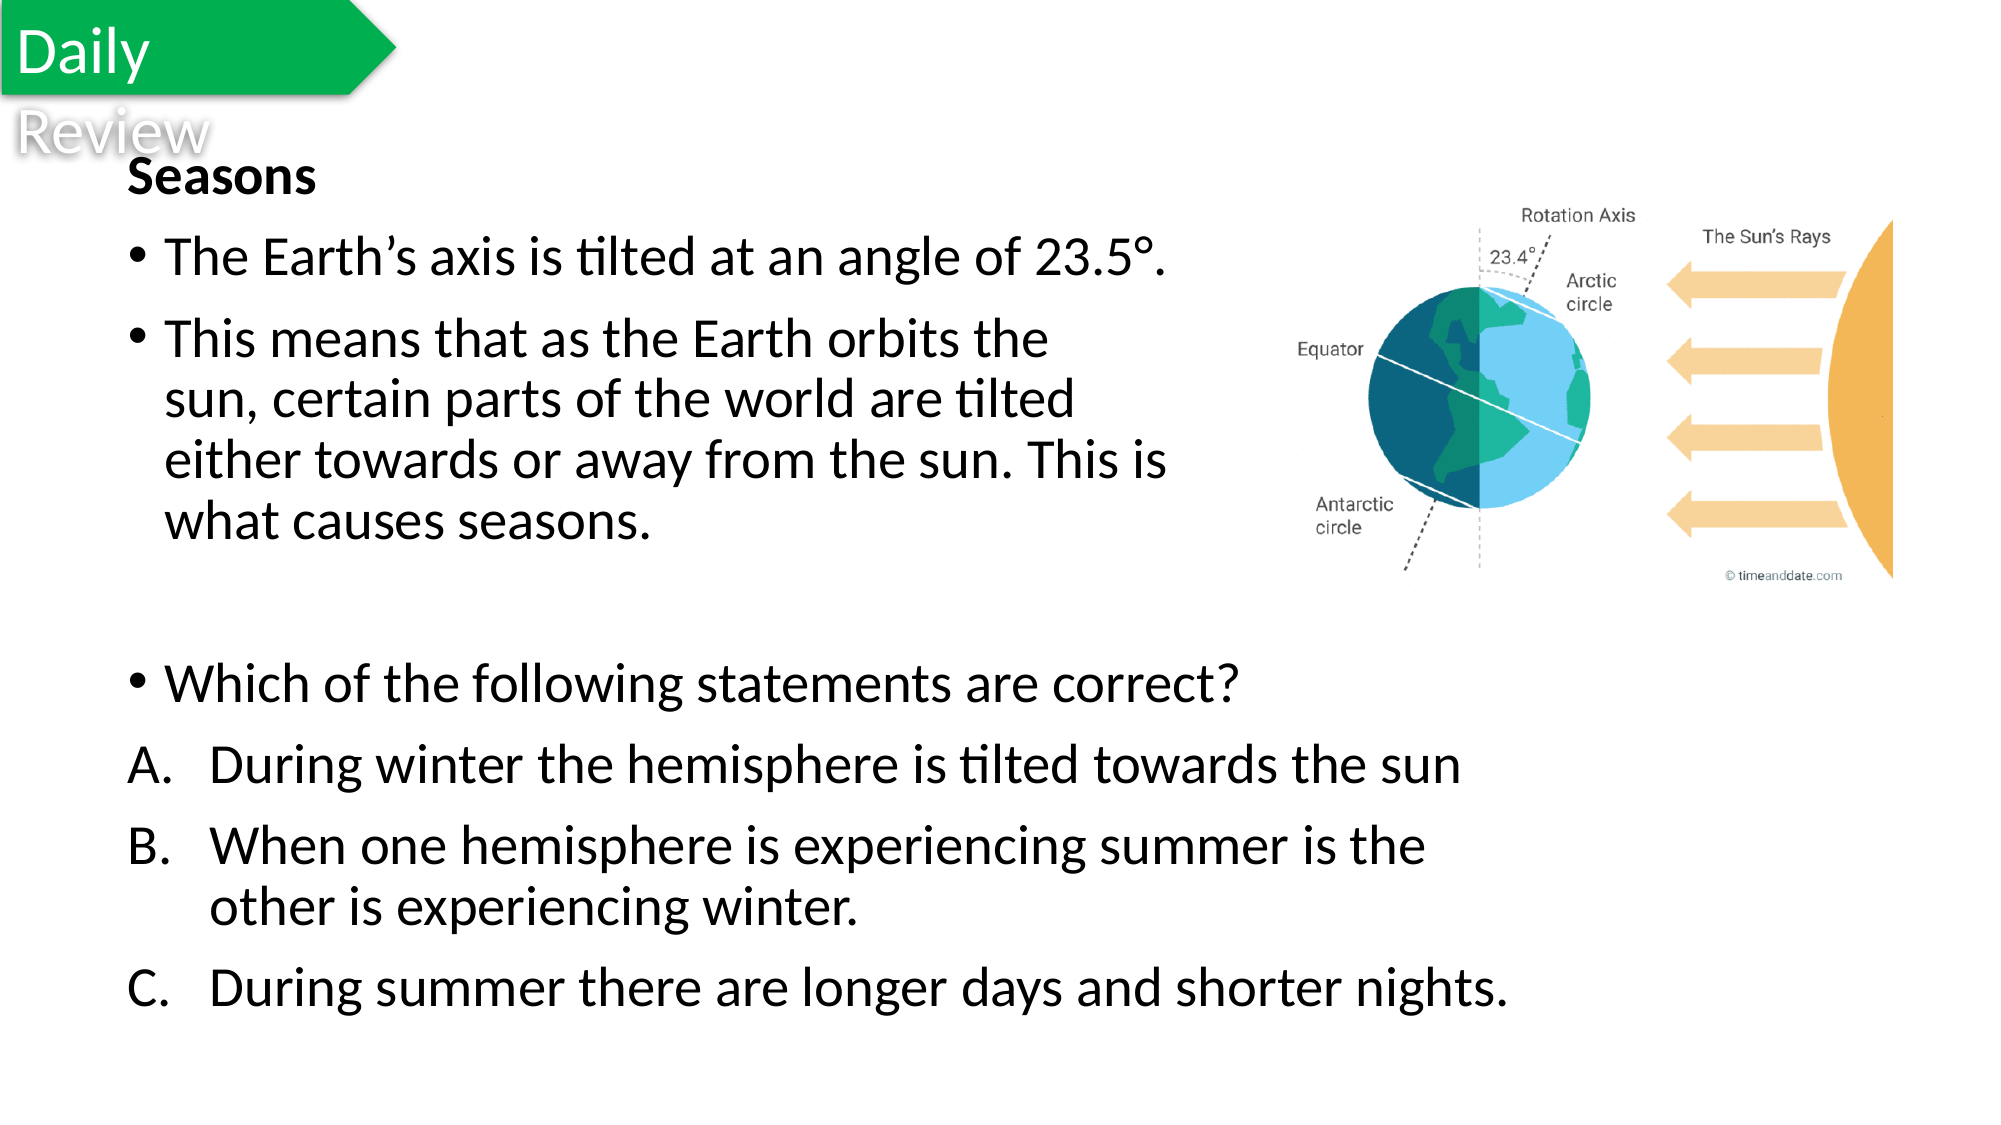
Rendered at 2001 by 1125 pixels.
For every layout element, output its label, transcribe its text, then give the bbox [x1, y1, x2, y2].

picture [1267, 191, 1893, 609]
text_box Daily Review [1, 0, 397, 95]
list Seasons The Earth’s axis is tilted at an angle of 23.5°. This means that as the Earth orbits the sun, certain parts of the world are tilted either towards or away from the sun. This is what causes seasons. Which of the following statements are correct? During winter the hemisphere is tilted towards the sun When one hemisphere is experiencing summer is the other is experiencing winter. During summer there are longer days and shorter nights. [112, 138, 1527, 1054]
